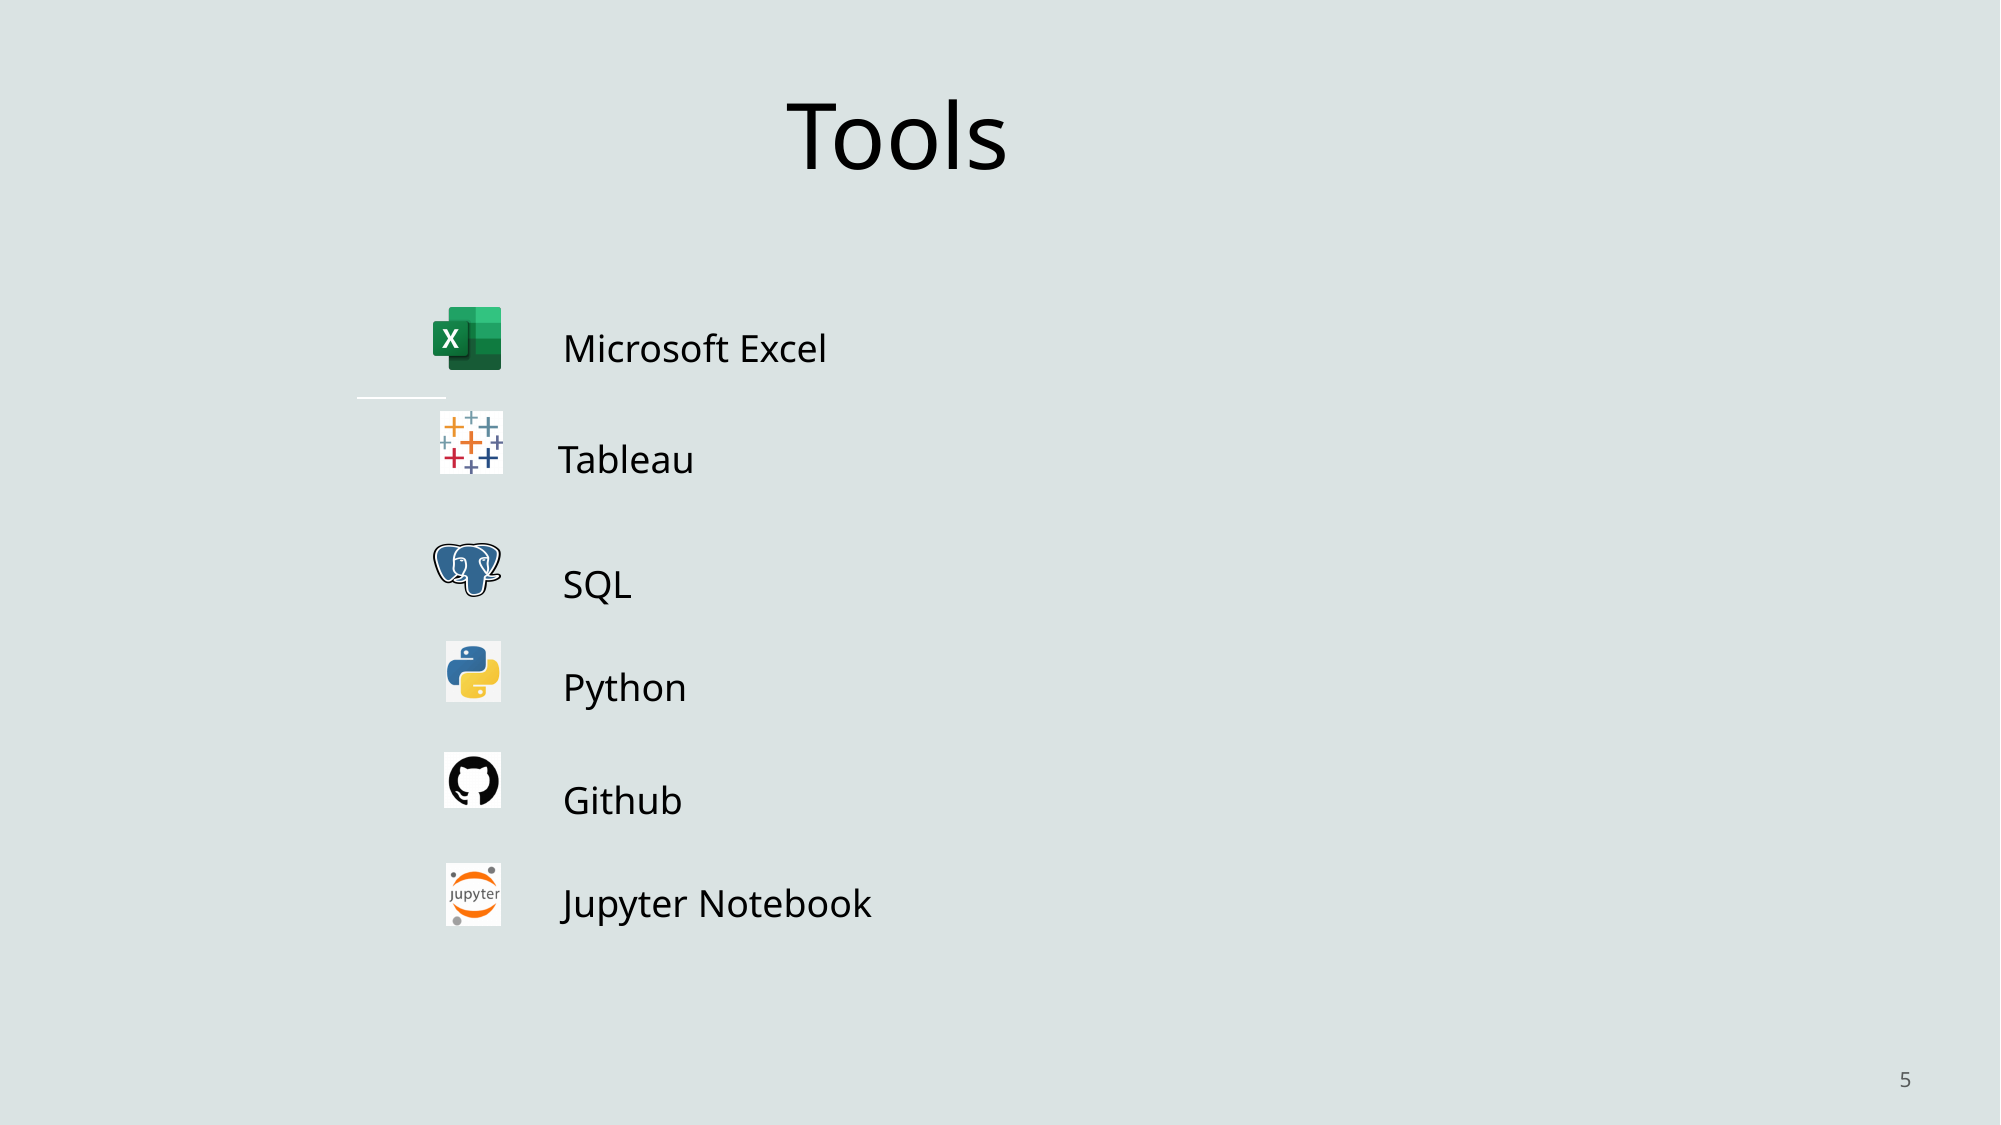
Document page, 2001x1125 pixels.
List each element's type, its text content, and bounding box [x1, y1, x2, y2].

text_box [433, 508, 683, 602]
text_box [439, 383, 847, 477]
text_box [433, 271, 847, 370]
slide_number 5 [1637, 1042, 1927, 1119]
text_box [445, 611, 733, 705]
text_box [446, 827, 980, 927]
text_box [444, 723, 733, 818]
title Tools [581, 0, 1215, 196]
